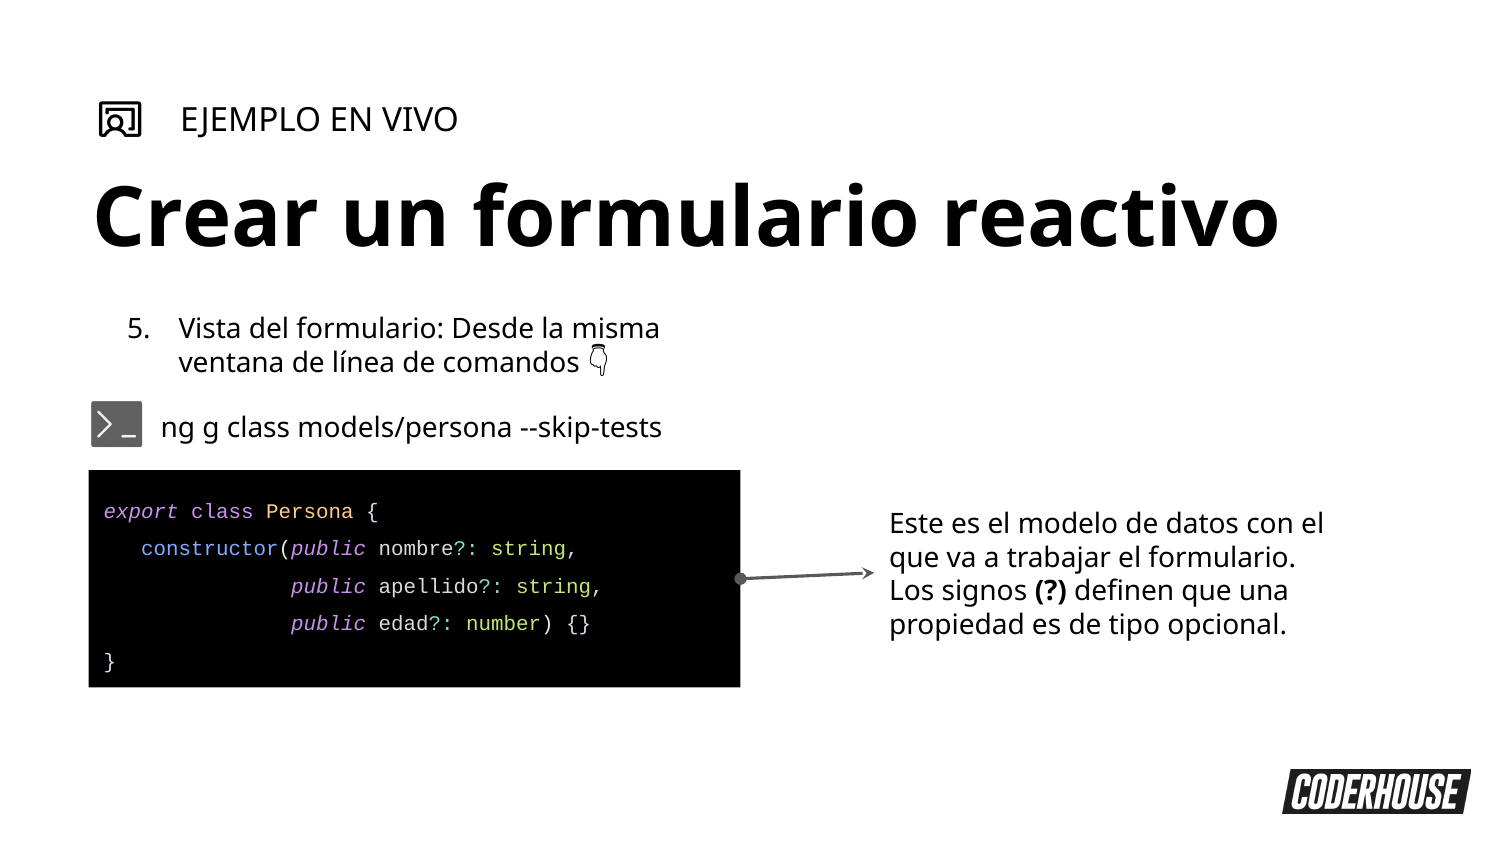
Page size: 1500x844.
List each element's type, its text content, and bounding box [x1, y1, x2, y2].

text_box Vista del formulario: Desde la misma ventana de línea de comandos 👇 [88, 295, 789, 393]
picture [1281, 769, 1471, 814]
text_box Crear un formulario reactivo [77, 159, 1422, 280]
text_box Este es el modelo de datos con el que va a trabajar el formulario. Los signos (?) definen que una propiedad es de tipo opcional. [874, 490, 1367, 656]
text_box EJEMPLO EN VIVO [166, 83, 495, 154]
text_box ng g class models/persona --skip-tests [149, 401, 741, 447]
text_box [77, 76, 163, 162]
text_box export class Persona { constructor(public nombre?: string, public apellido?: string, public edad?: number) {} } [88, 470, 741, 688]
picture [88, 395, 146, 453]
